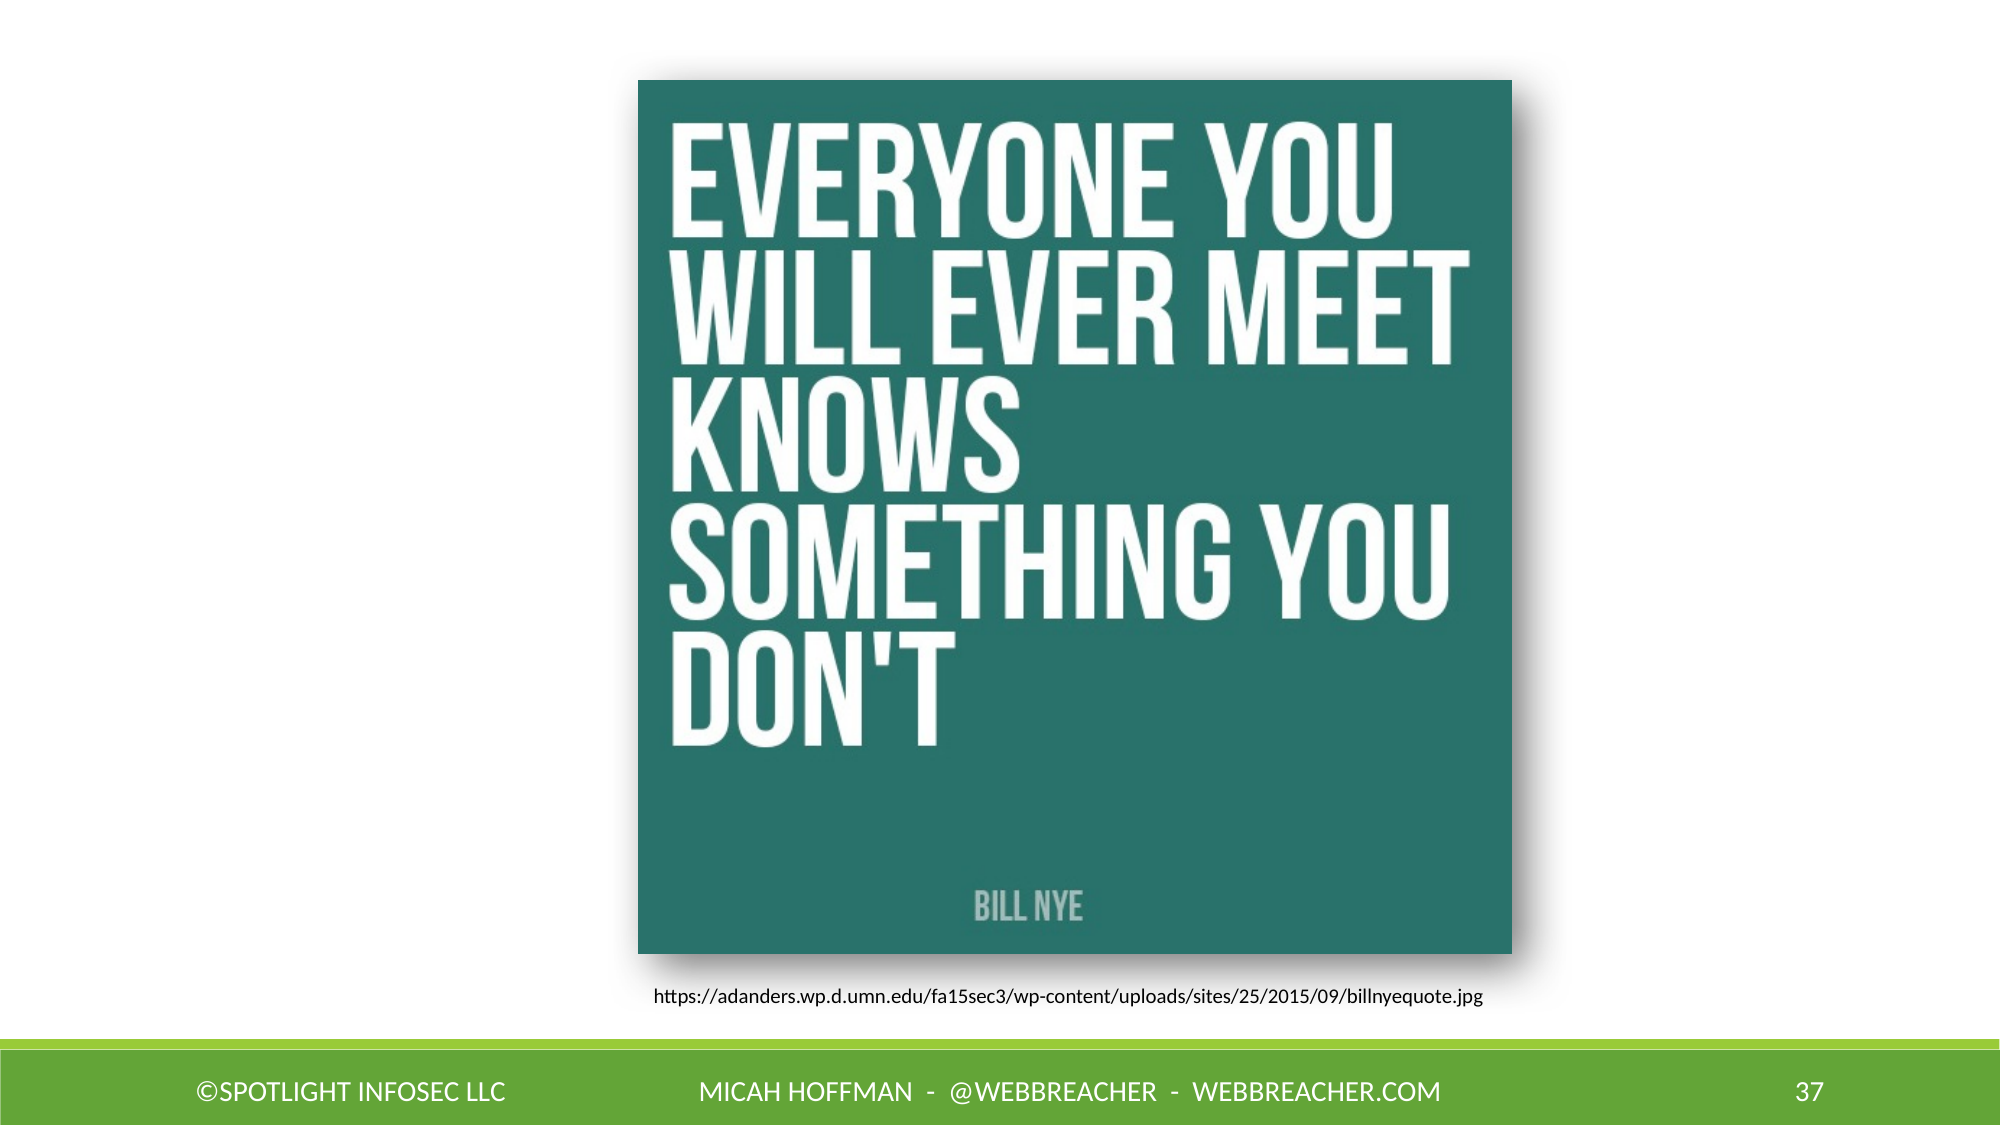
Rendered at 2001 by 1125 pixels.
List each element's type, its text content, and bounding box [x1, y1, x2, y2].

slide_number ©Spotlight Infosec LLC [180, 1059, 586, 1120]
footer Micah Hoffman - @WebBreacher - webbreacher.com [586, 1059, 1573, 1120]
text_box https://adanders.wp.d.umn.edu/fa15sec3/wp-content/uploads/sites/25/2015/09/billnyequote.jpg [638, 975, 1869, 1015]
slide_number 37 [1624, 1059, 1840, 1120]
picture [638, 80, 1513, 955]
